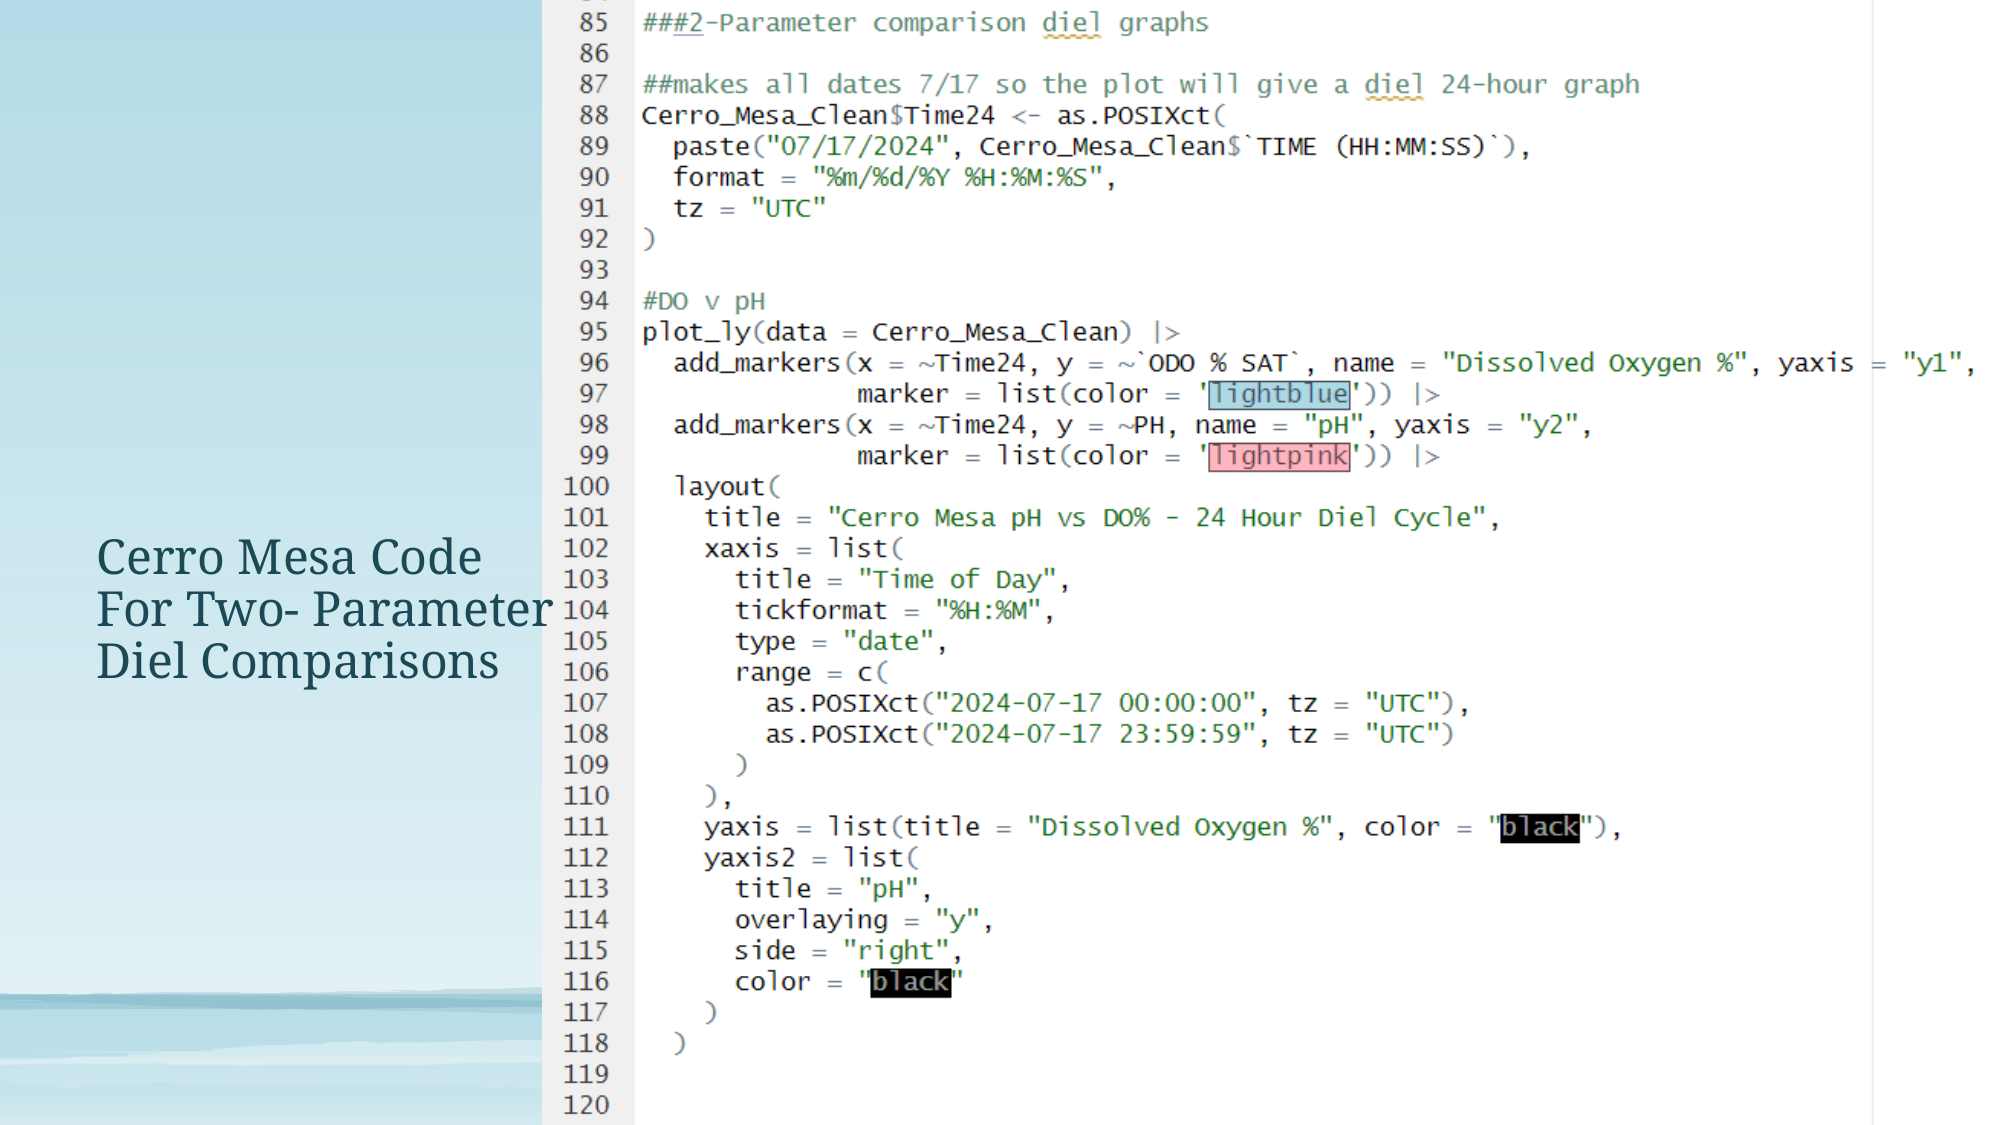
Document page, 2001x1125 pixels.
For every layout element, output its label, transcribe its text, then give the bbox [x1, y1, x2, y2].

title Cerro Mesa Code For Two- Parameter Diel Comparisons [81, 518, 542, 697]
picture [0, 0, 2000, 1125]
